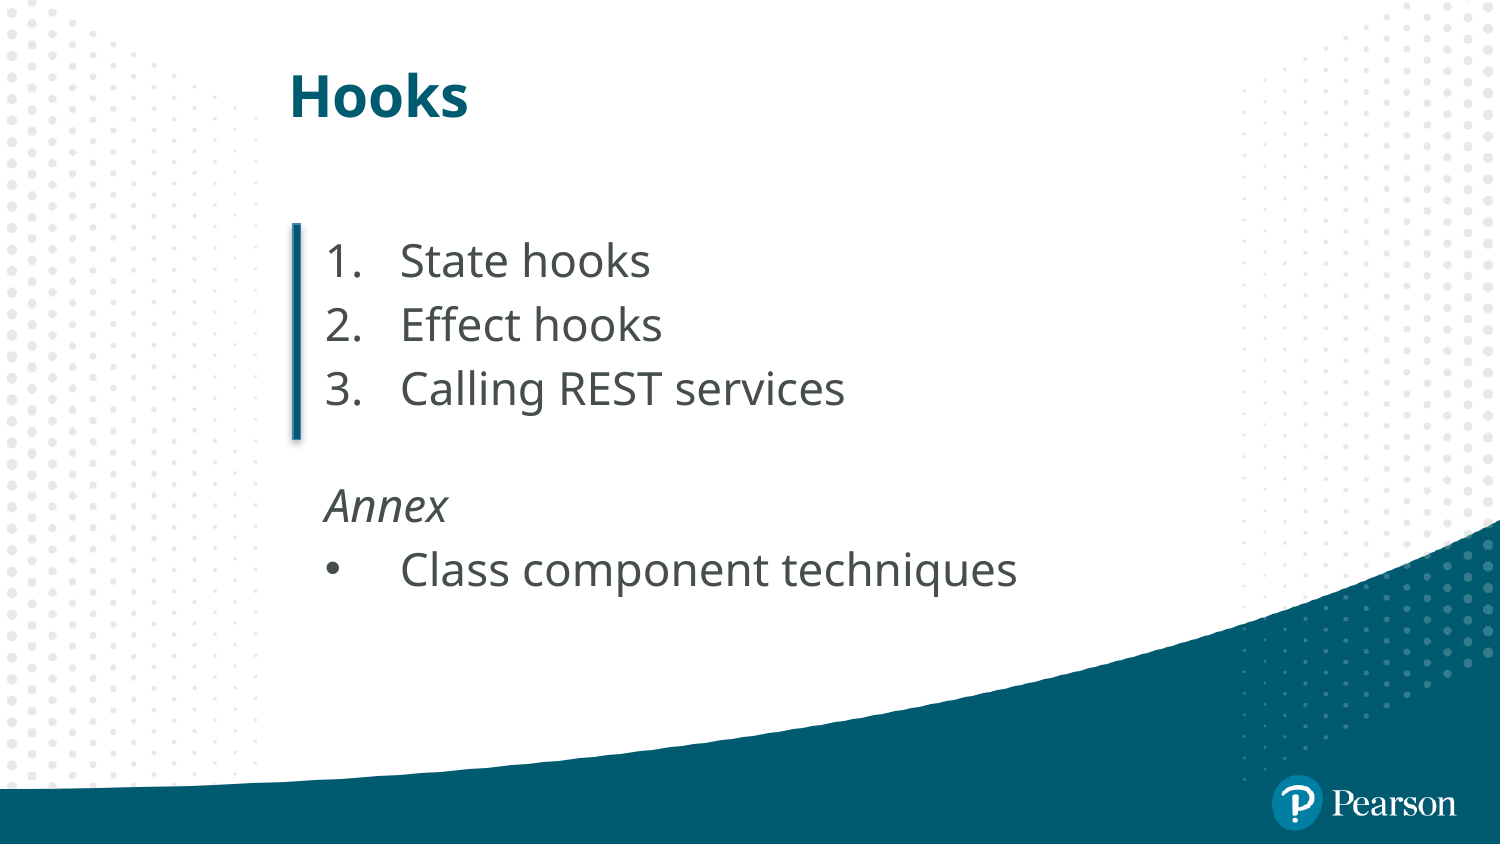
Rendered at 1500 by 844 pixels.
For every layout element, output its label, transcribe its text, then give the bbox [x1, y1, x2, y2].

picture [1444, 584, 1451, 591]
picture [1444, 563, 1451, 570]
picture [1484, 627, 1492, 635]
picture [1464, 616, 1471, 624]
picture [1419, 800, 1424, 814]
picture [1464, 552, 1472, 559]
picture [1484, 562, 1492, 570]
subtitle State hooks Effect hooks Calling REST services Annex Class component techniques [300, 224, 1324, 716]
picture [1381, 798, 1385, 815]
picture [0, 0, 1500, 788]
picture [1444, 606, 1451, 613]
picture [1484, 605, 1492, 613]
picture [1347, 791, 1353, 804]
picture [1484, 584, 1492, 592]
title Hooks [273, 51, 1389, 155]
picture [1444, 649, 1451, 656]
picture [1464, 660, 1471, 667]
picture [1432, 799, 1436, 813]
picture [1440, 798, 1444, 815]
picture [1354, 800, 1361, 815]
picture [1444, 670, 1451, 677]
picture [1465, 573, 1471, 581]
picture [1464, 595, 1471, 603]
picture [1283, 786, 1314, 815]
picture [1336, 791, 1340, 815]
picture [1444, 628, 1451, 634]
picture [1447, 798, 1454, 815]
picture [1484, 541, 1492, 549]
picture [1464, 638, 1471, 646]
picture [1405, 799, 1416, 812]
picture [1484, 648, 1492, 657]
